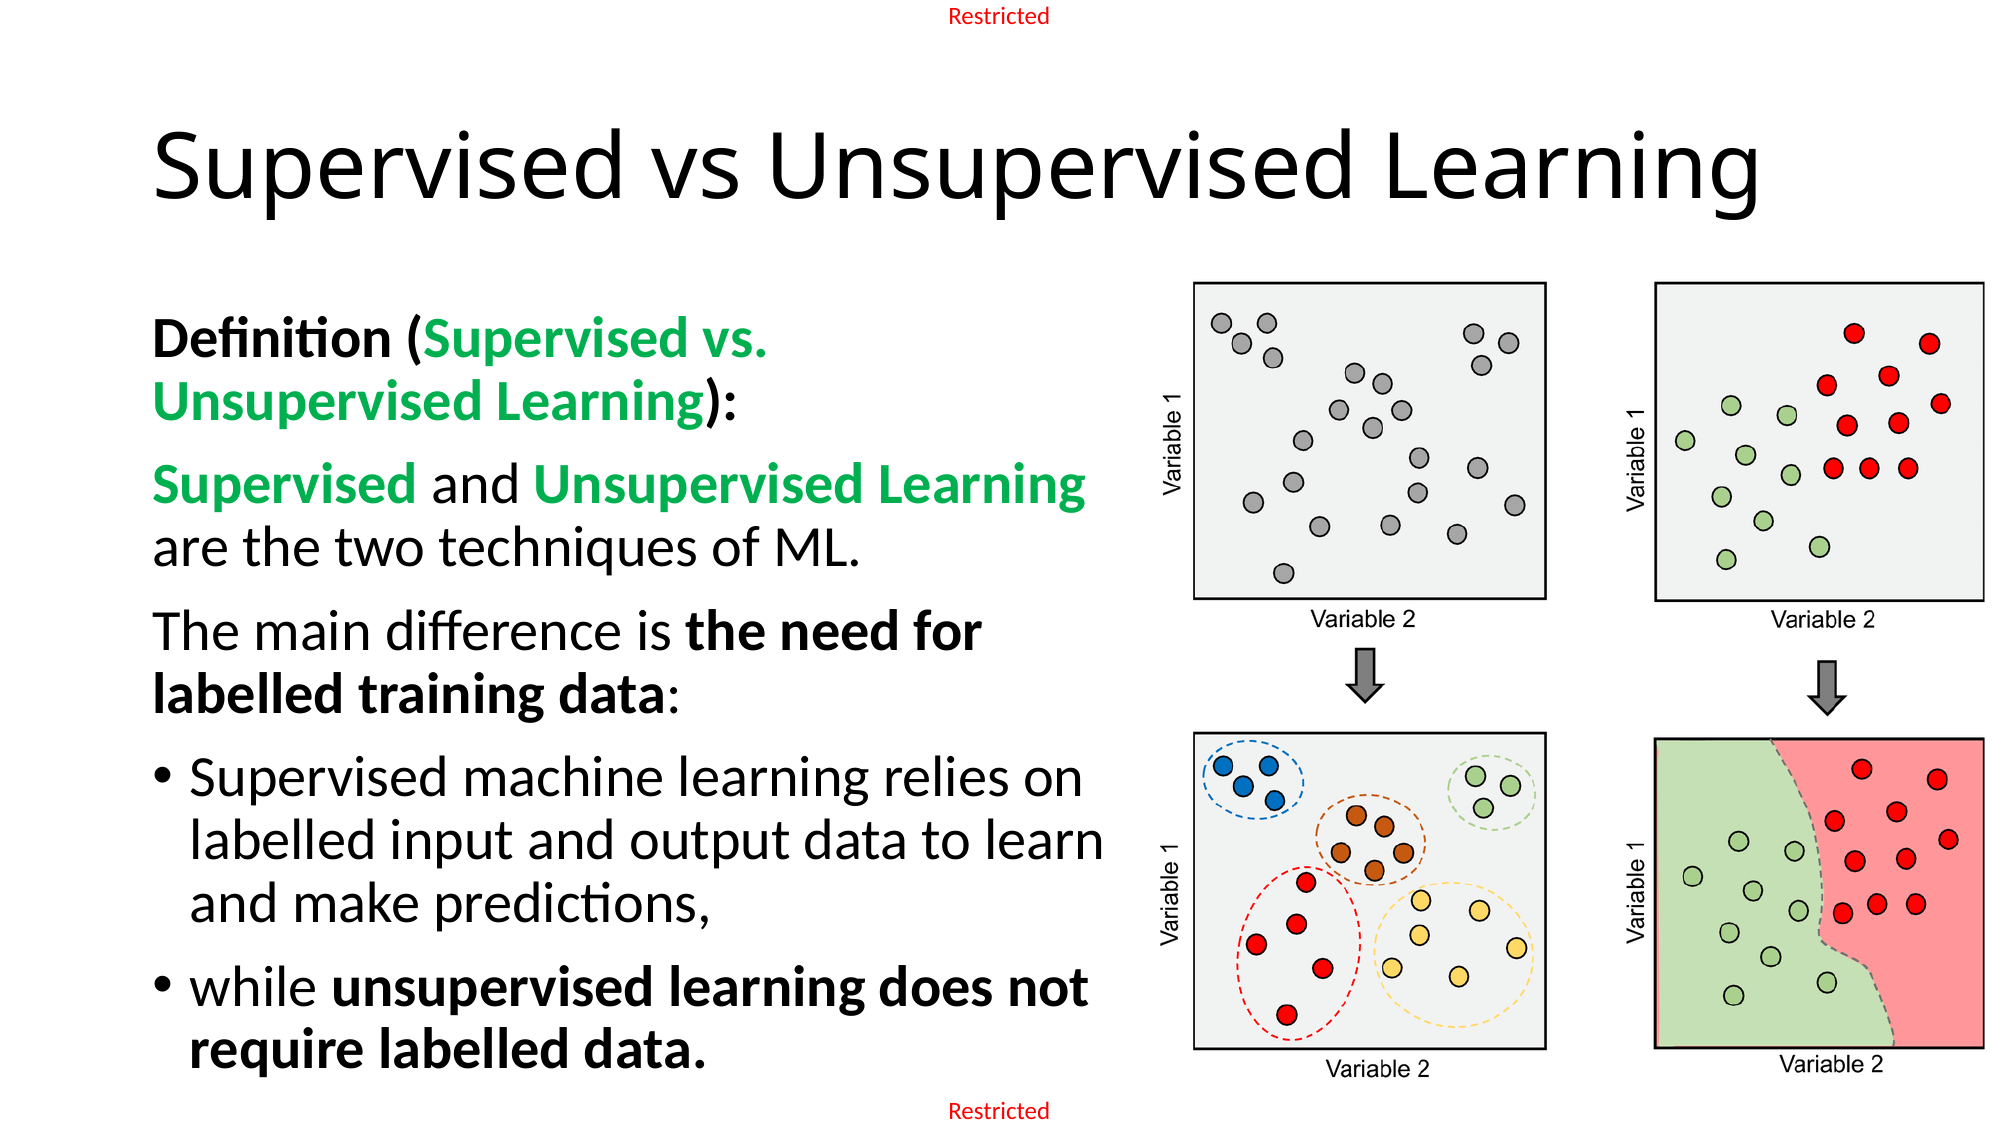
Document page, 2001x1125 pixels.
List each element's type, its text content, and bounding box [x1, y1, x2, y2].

picture [1157, 277, 1985, 1084]
list Definition (Supervised vs. Unsupervised Learning): Supervised and Unsupervised Learning are the two techniques of ML. The main difference is the need for labelled training data: Supervised machine learning relies on labelled input and output data to learn and make predictions, while unsupervised learning does not require labelled data. [137, 299, 1137, 1125]
title Supervised vs Unsupervised Learning [137, 59, 1863, 278]
